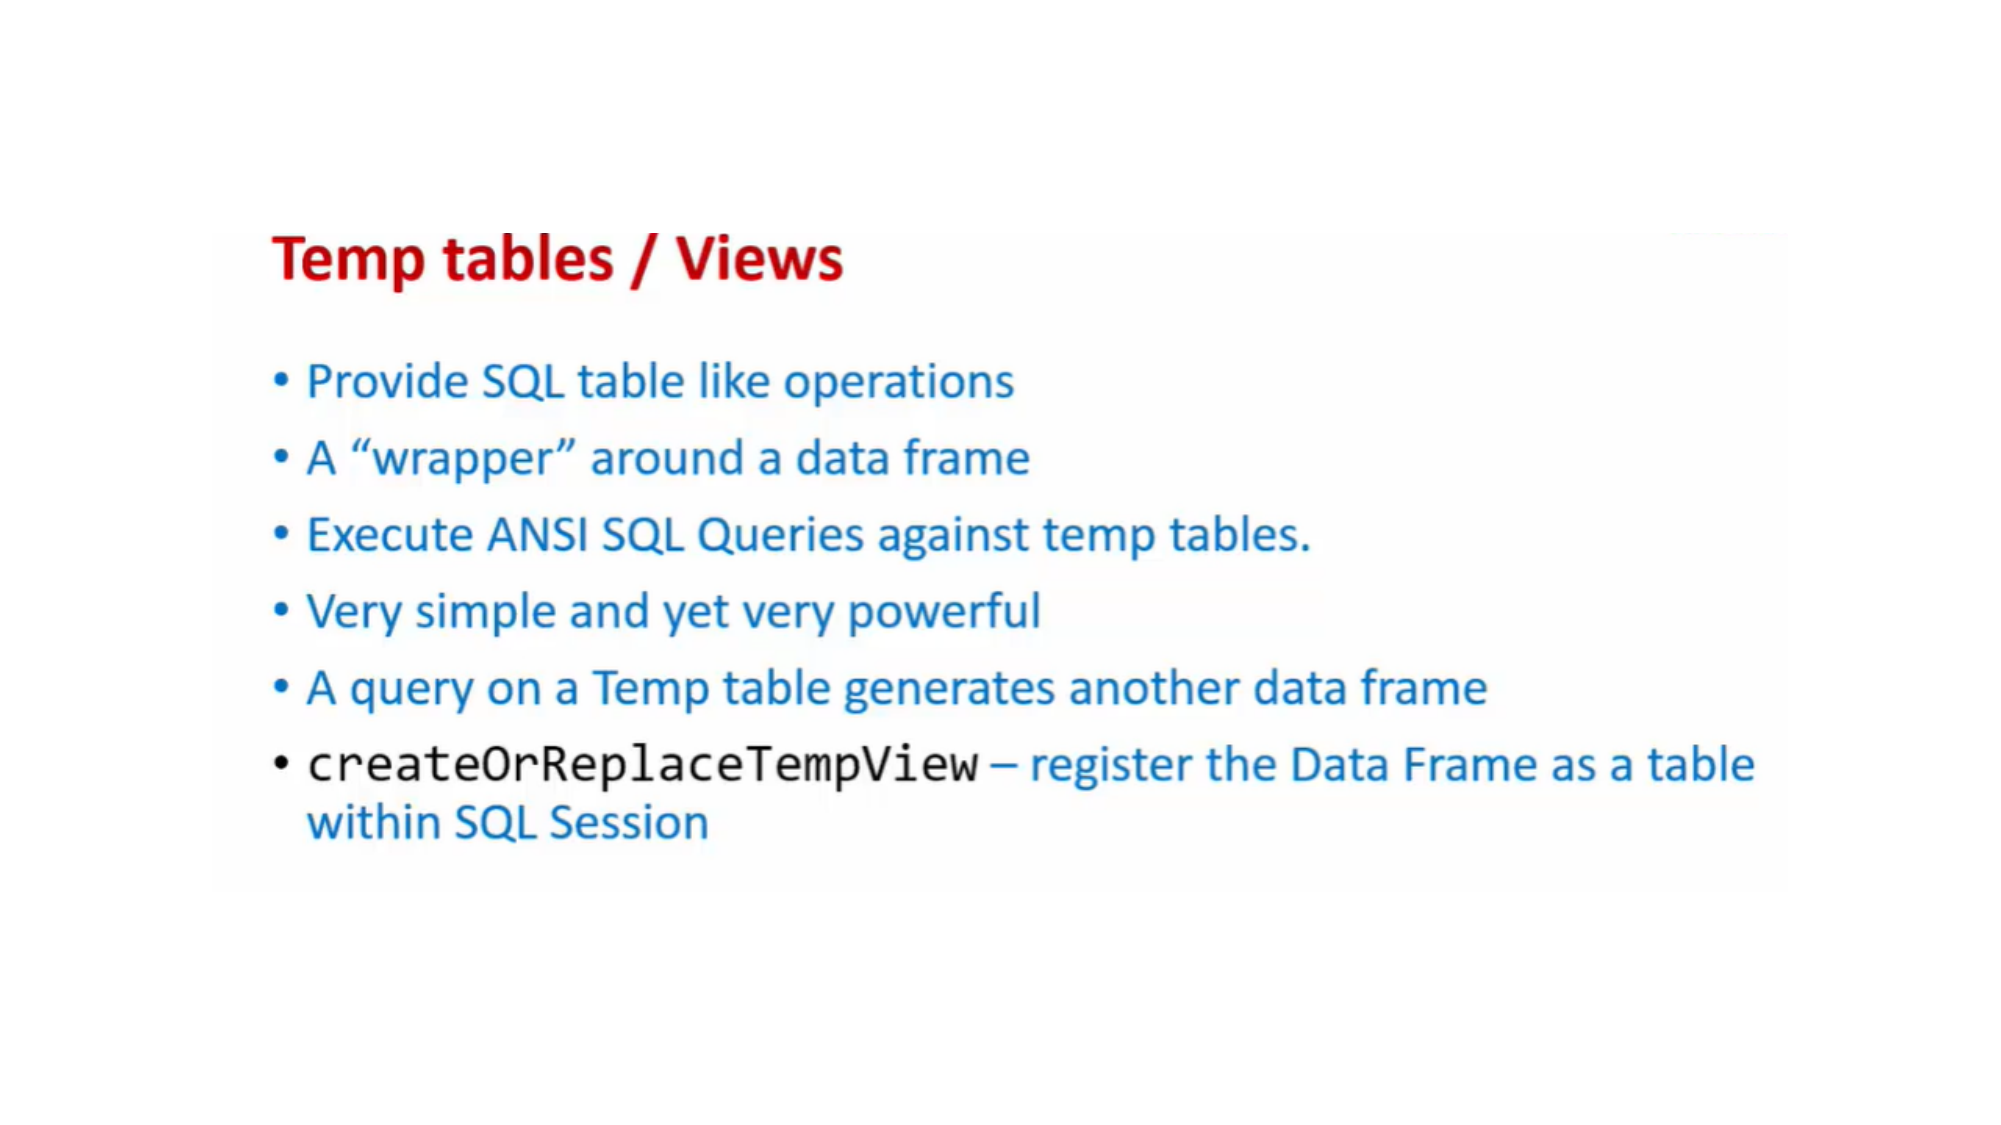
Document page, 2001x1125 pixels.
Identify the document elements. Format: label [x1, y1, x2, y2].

picture [212, 233, 1788, 892]
